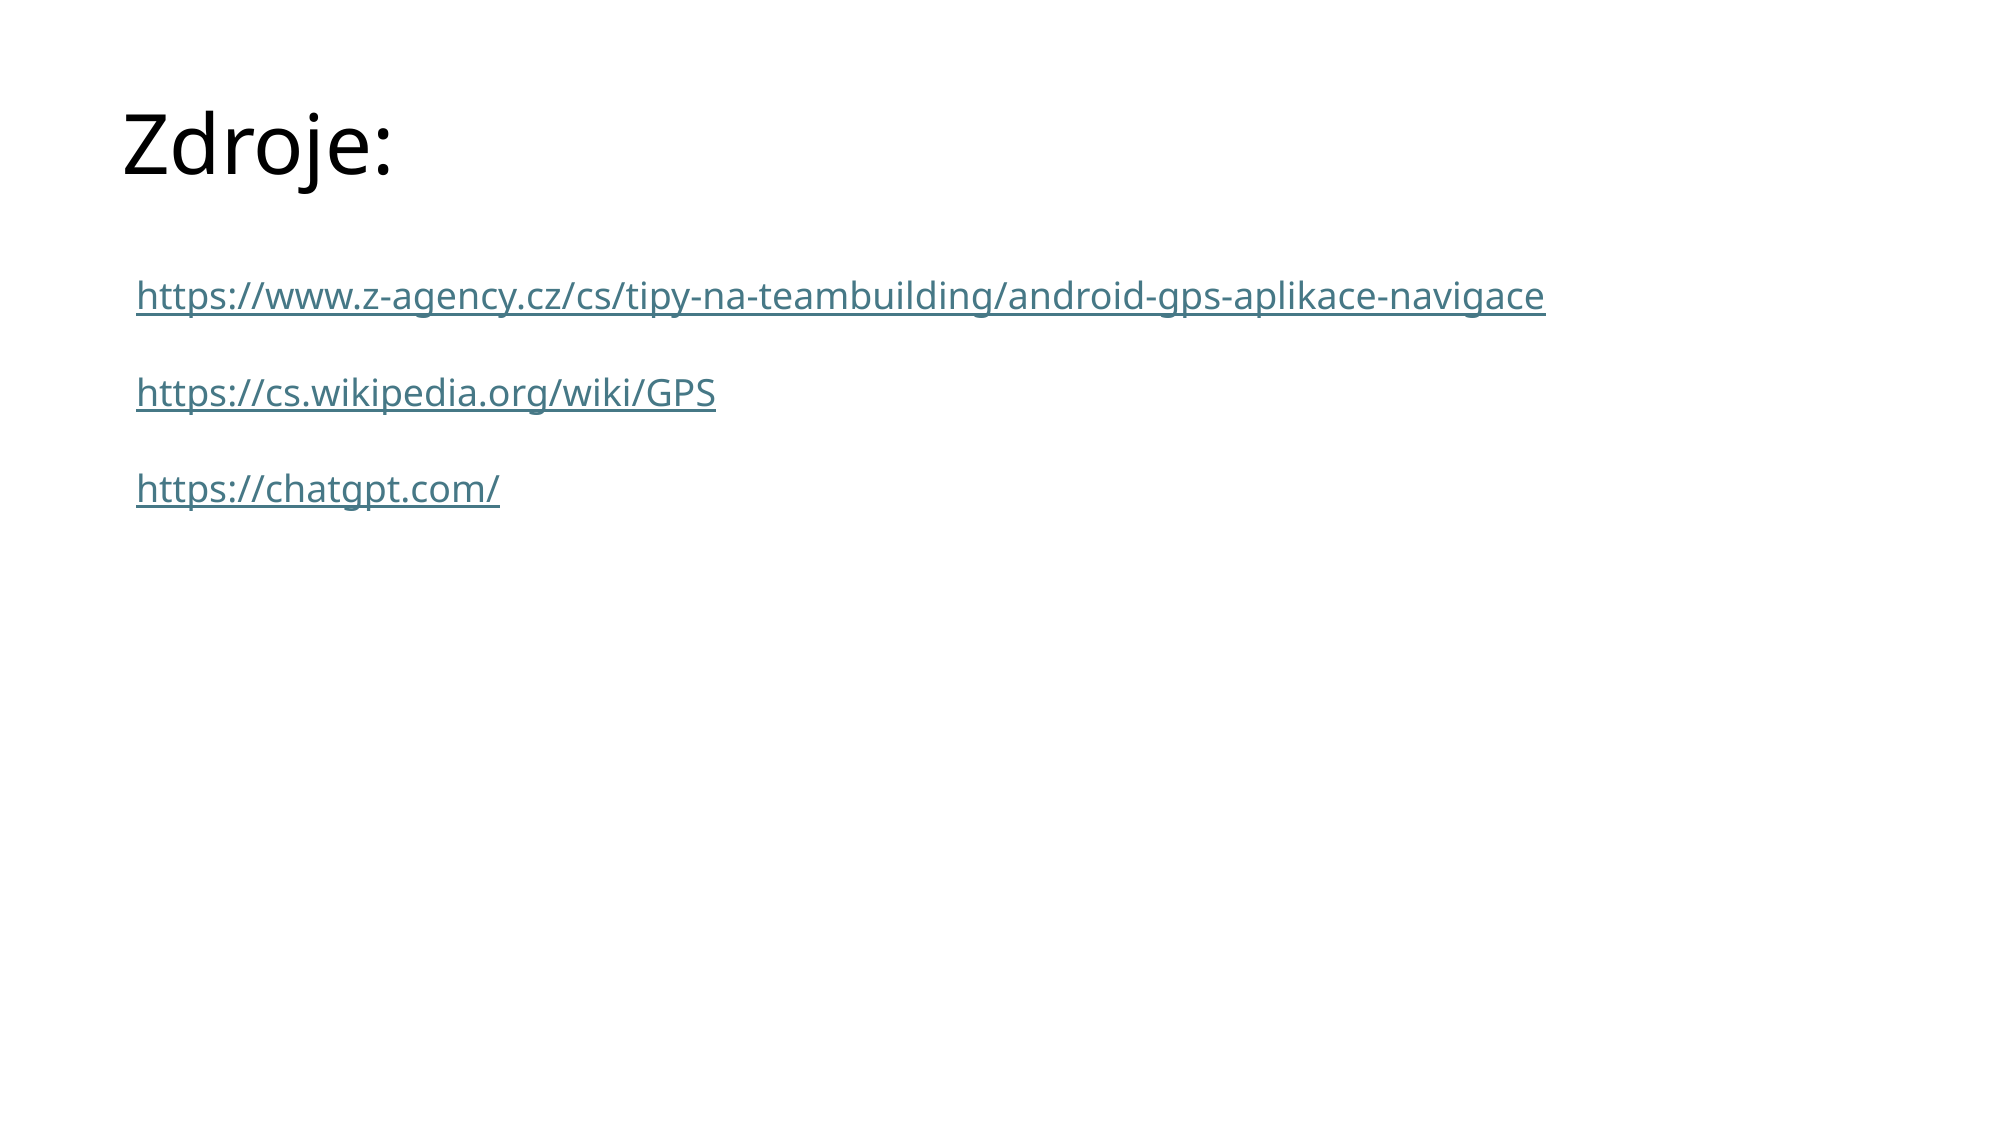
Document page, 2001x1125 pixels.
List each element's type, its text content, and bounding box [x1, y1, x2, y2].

text_box Zdroje: [107, 84, 1450, 299]
text_box https://www.z-agency.cz/cs/tipy-na-teambuilding/android-gps-aplikace-navigace https://cs.wikipedia.org/wiki/GPS https://chatgpt.com/ [121, 265, 1893, 793]
